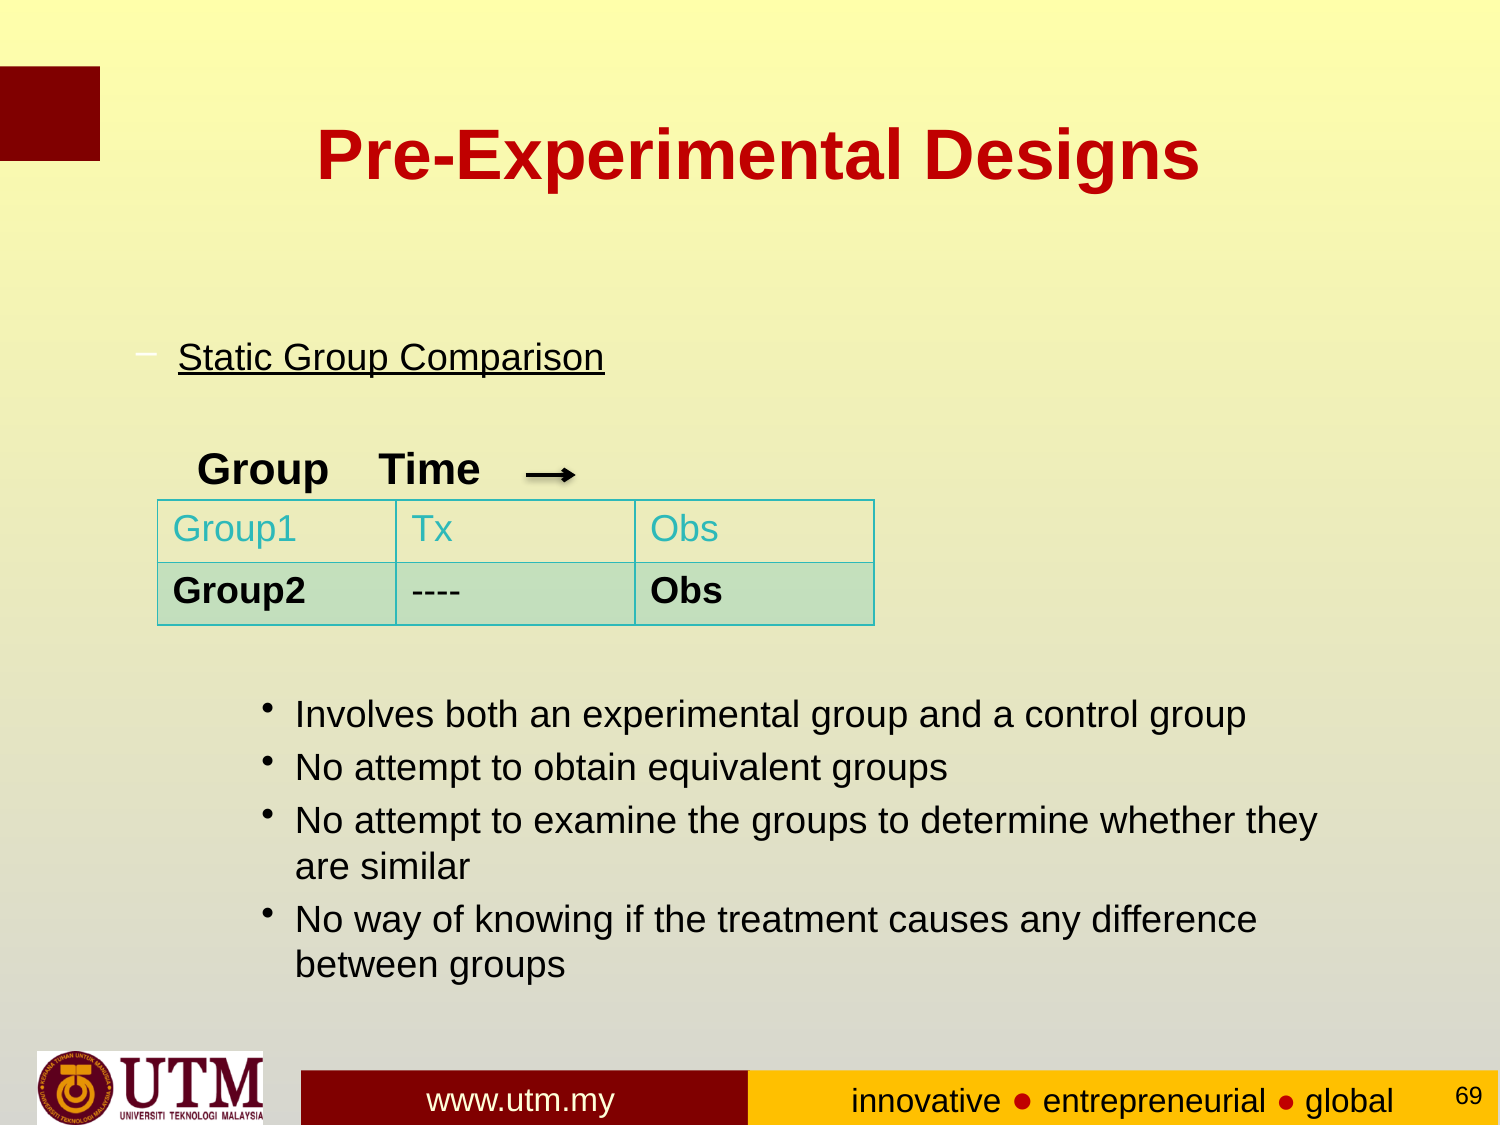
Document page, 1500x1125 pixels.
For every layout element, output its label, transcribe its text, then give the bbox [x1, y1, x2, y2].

table_cell ---- [397, 563, 634, 624]
table_header Group1 [158, 501, 395, 562]
picture [37, 1051, 263, 1125]
table_header Tx [397, 501, 634, 562]
table_cell Group2 [158, 563, 395, 624]
table_header Obs [636, 501, 873, 562]
list Static Group Comparison Group Time Involves both an experimental group and a control group No attempt to obtain equivalent groups No attempt to examine the groups to determine whether they are similar No way of knowing if the treatment causes any difference between groups [112, 324, 1388, 1001]
title Pre-Experimental Designs [112, 99, 1388, 288]
table_cell Obs [636, 563, 873, 624]
